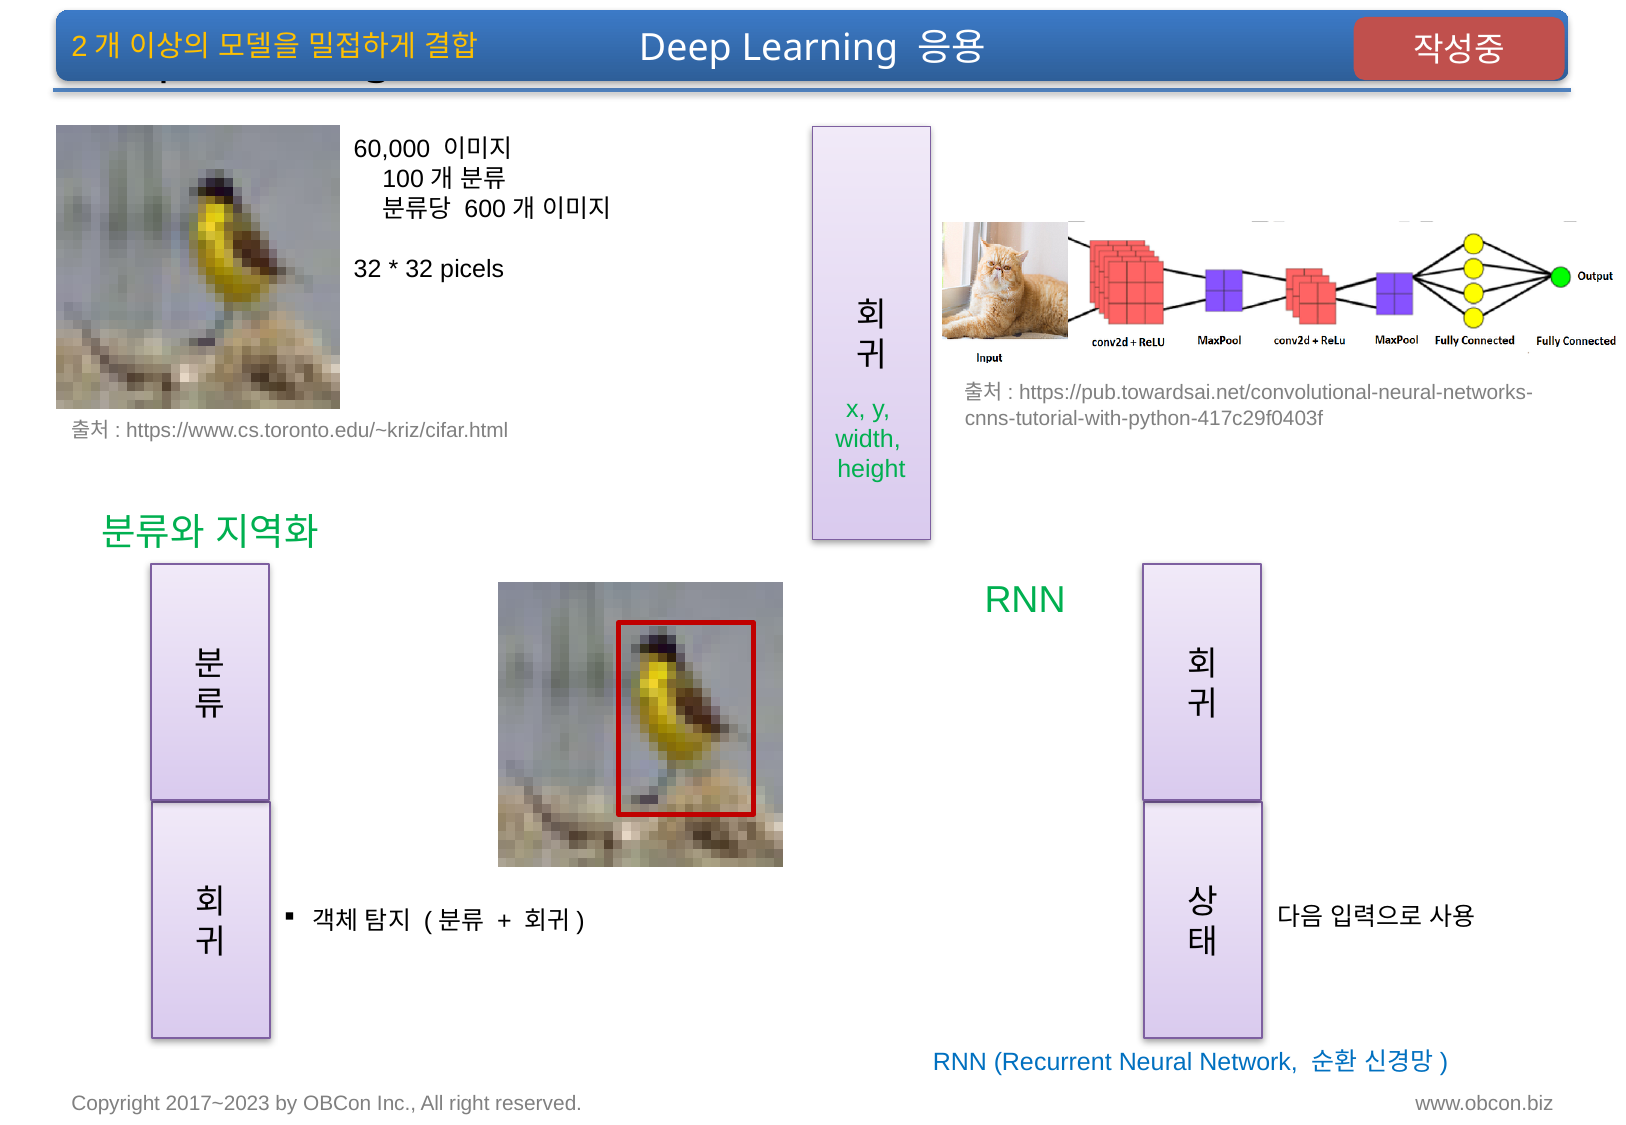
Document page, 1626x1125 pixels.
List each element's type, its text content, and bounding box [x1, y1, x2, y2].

text_box 출처: https://pub.towardsai.net/convolutional-neural-networks-cnns-tutorial-with-python-417c29f0403f [950, 371, 1569, 437]
picture [941, 221, 1616, 364]
text_box 회 귀 [812, 490, 931, 540]
text_box 분류와 지역화 [0, 500, 470, 561]
text_box 작성중 [1353, 16, 1565, 81]
picture [498, 582, 783, 867]
text_box 출처: https://www.cs.toronto.edu/~kriz/cifar.html [57, 409, 600, 449]
text_box 다음 입력으로 사용 [1263, 893, 1569, 938]
text_box RNN (Recurrent Neural Network, 순환 신경망) [812, 1038, 1569, 1084]
text_box RNN [907, 567, 1137, 628]
text_box 2개 이상의 모델을 밀접하게 결합 [56, 20, 553, 70]
text_box 객체 탐지 (분류 + 회귀) [269, 897, 812, 943]
text_box Deep Learning 응용 [56, 10, 1569, 81]
text_box 회 귀 [151, 805, 271, 1039]
text_box x, y, width, height [810, 385, 933, 490]
text_box 회 귀 [812, 126, 931, 385]
text_box 회 귀 [1142, 563, 1262, 801]
text_box 상 태 [1143, 805, 1263, 1038]
picture [56, 125, 341, 410]
text_box 60,000 이미지 100개 분류 분류당 600개 이미지 32 * 32 picels [342, 125, 659, 290]
text_box 분 류 [150, 563, 270, 801]
